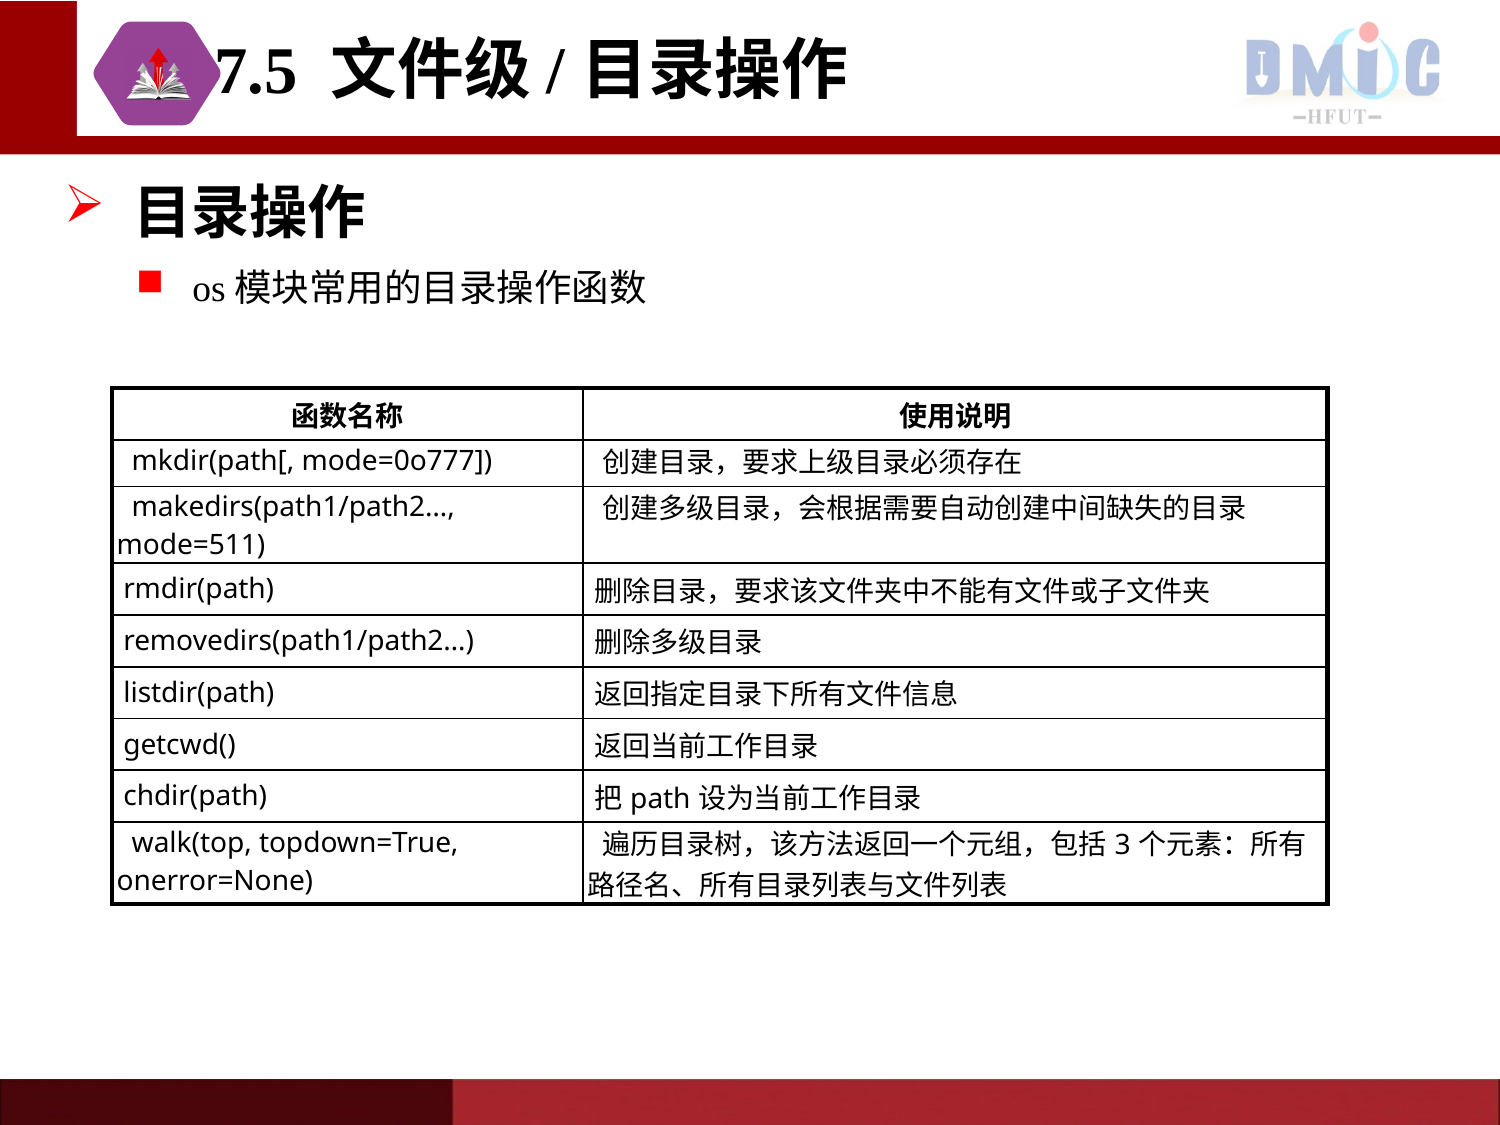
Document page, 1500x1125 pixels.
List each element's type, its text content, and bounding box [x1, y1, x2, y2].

table_header 函数名称 [114, 390, 582, 439]
table_cell walk(top, topdown=True, onerror=None) [114, 823, 582, 902]
table_cell removedirs(path1/path2…) [114, 616, 582, 666]
table_cell rmdir(path) [114, 564, 582, 614]
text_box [0, 18, 1105, 126]
table_cell 返回指定目录下所有文件信息 [584, 668, 1325, 718]
table_cell 删除多级目录 [584, 616, 1325, 666]
list os模块常用的目录操作函数 [124, 258, 1475, 1027]
table_cell listdir(path) [114, 668, 582, 718]
table_cell getcwd() [114, 719, 582, 769]
text_box 目录操作 [49, 135, 381, 253]
table_header 使用说明 [584, 390, 1325, 439]
table_cell 返回当前工作目录 [584, 719, 1325, 769]
table_cell mkdir(path[, mode=0o777]) [114, 441, 582, 486]
table_cell 创建目录，要求上级目录必须存在 [584, 441, 1325, 486]
table_cell 把path设为当前工作目录 [584, 771, 1325, 821]
table_cell chdir(path) [114, 771, 582, 821]
table_cell 遍历目录树，该方法返回一个元组，包括3个元素：所有路径名、所有目录列表与文件列表 [584, 823, 1325, 902]
table_cell 删除目录，要求该文件夹中不能有文件或子文件夹 [584, 564, 1325, 614]
picture [0, 1079, 1500, 1125]
table_cell makedirs(path1/path2…, mode=511) [114, 487, 582, 562]
table_cell 创建多级目录，会根据需要自动创建中间缺失的目录 [584, 487, 1325, 562]
